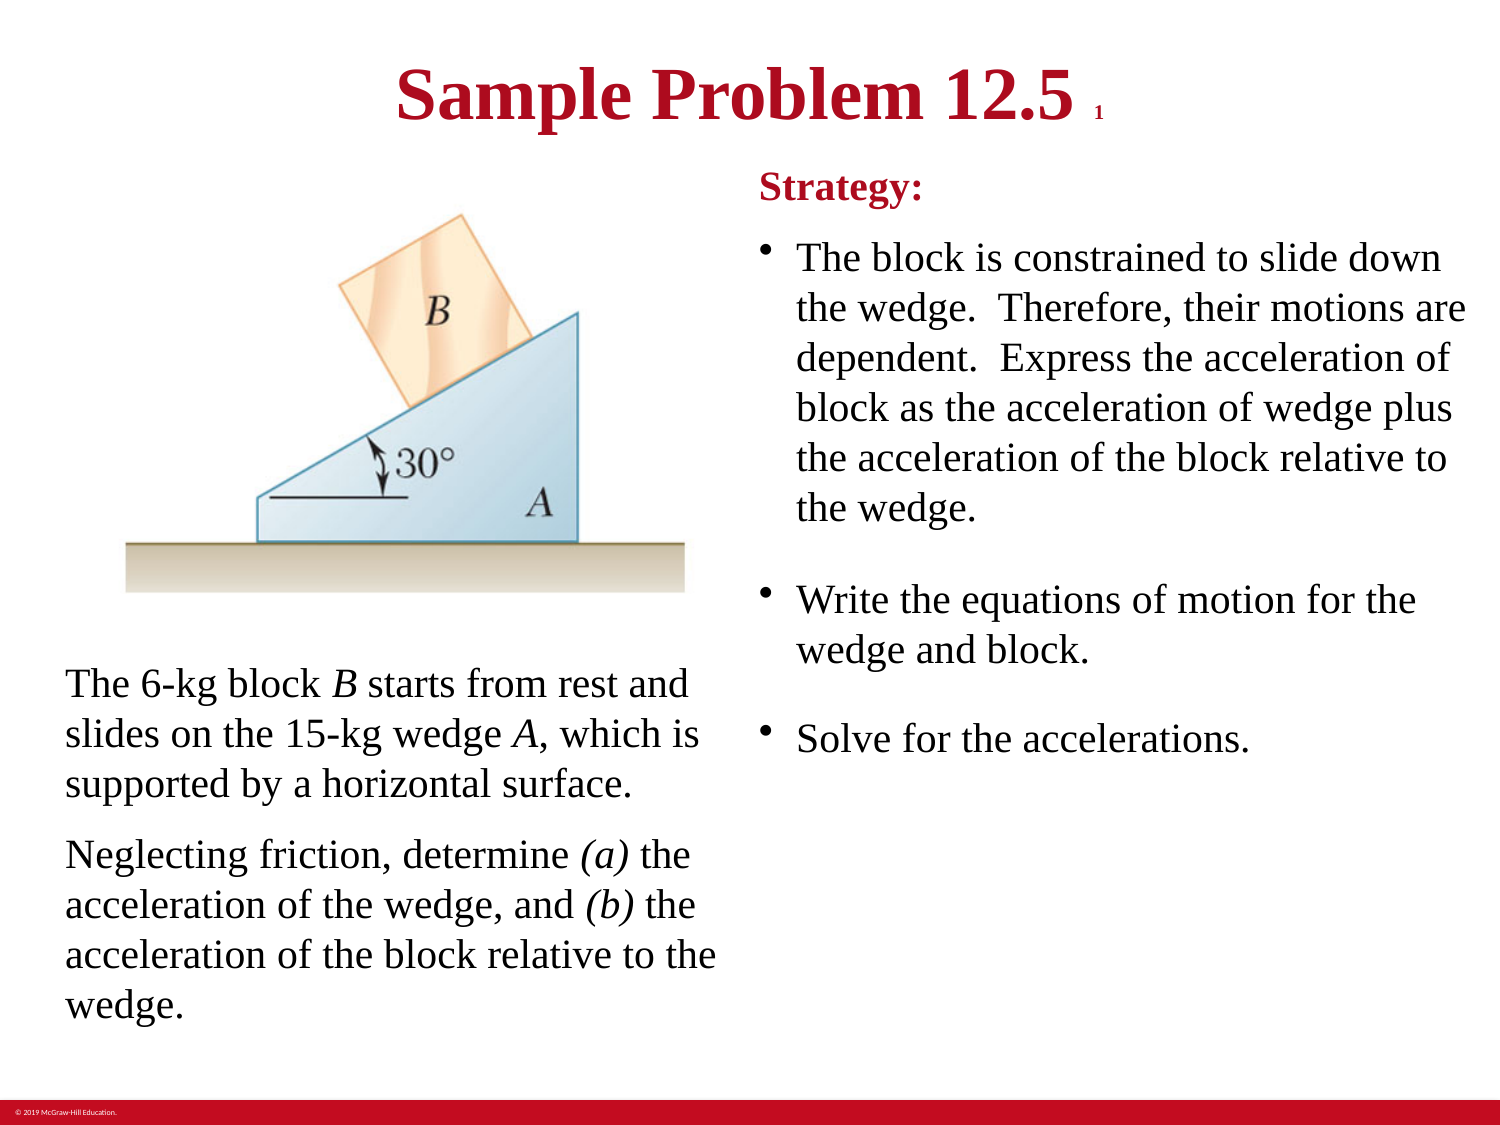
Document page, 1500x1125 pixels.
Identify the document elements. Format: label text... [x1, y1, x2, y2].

title Sample Problem 12.5 1 [75, 37, 1425, 138]
text_box The 6-kg block B starts from rest and slides on the 15-kg wedge A, which is supported by a horizontal surface. Neglecting friction, determine (a) the acceleration of the wedge, and (b) the acceleration of the block relative to the wedge. [50, 648, 750, 1035]
text_box Strategy: The block is constrained to slide down the wedge. Therefore, their motions are dependent. Express the acceleration of block as the acceleration of wedge plus the acceleration of the block relative to the wedge. [744, 151, 1500, 538]
text_box Write the equations of motion for the wedge and block. [744, 564, 1496, 680]
text_box Solve for the accelerations. [744, 703, 1485, 768]
picture [67, 200, 745, 594]
